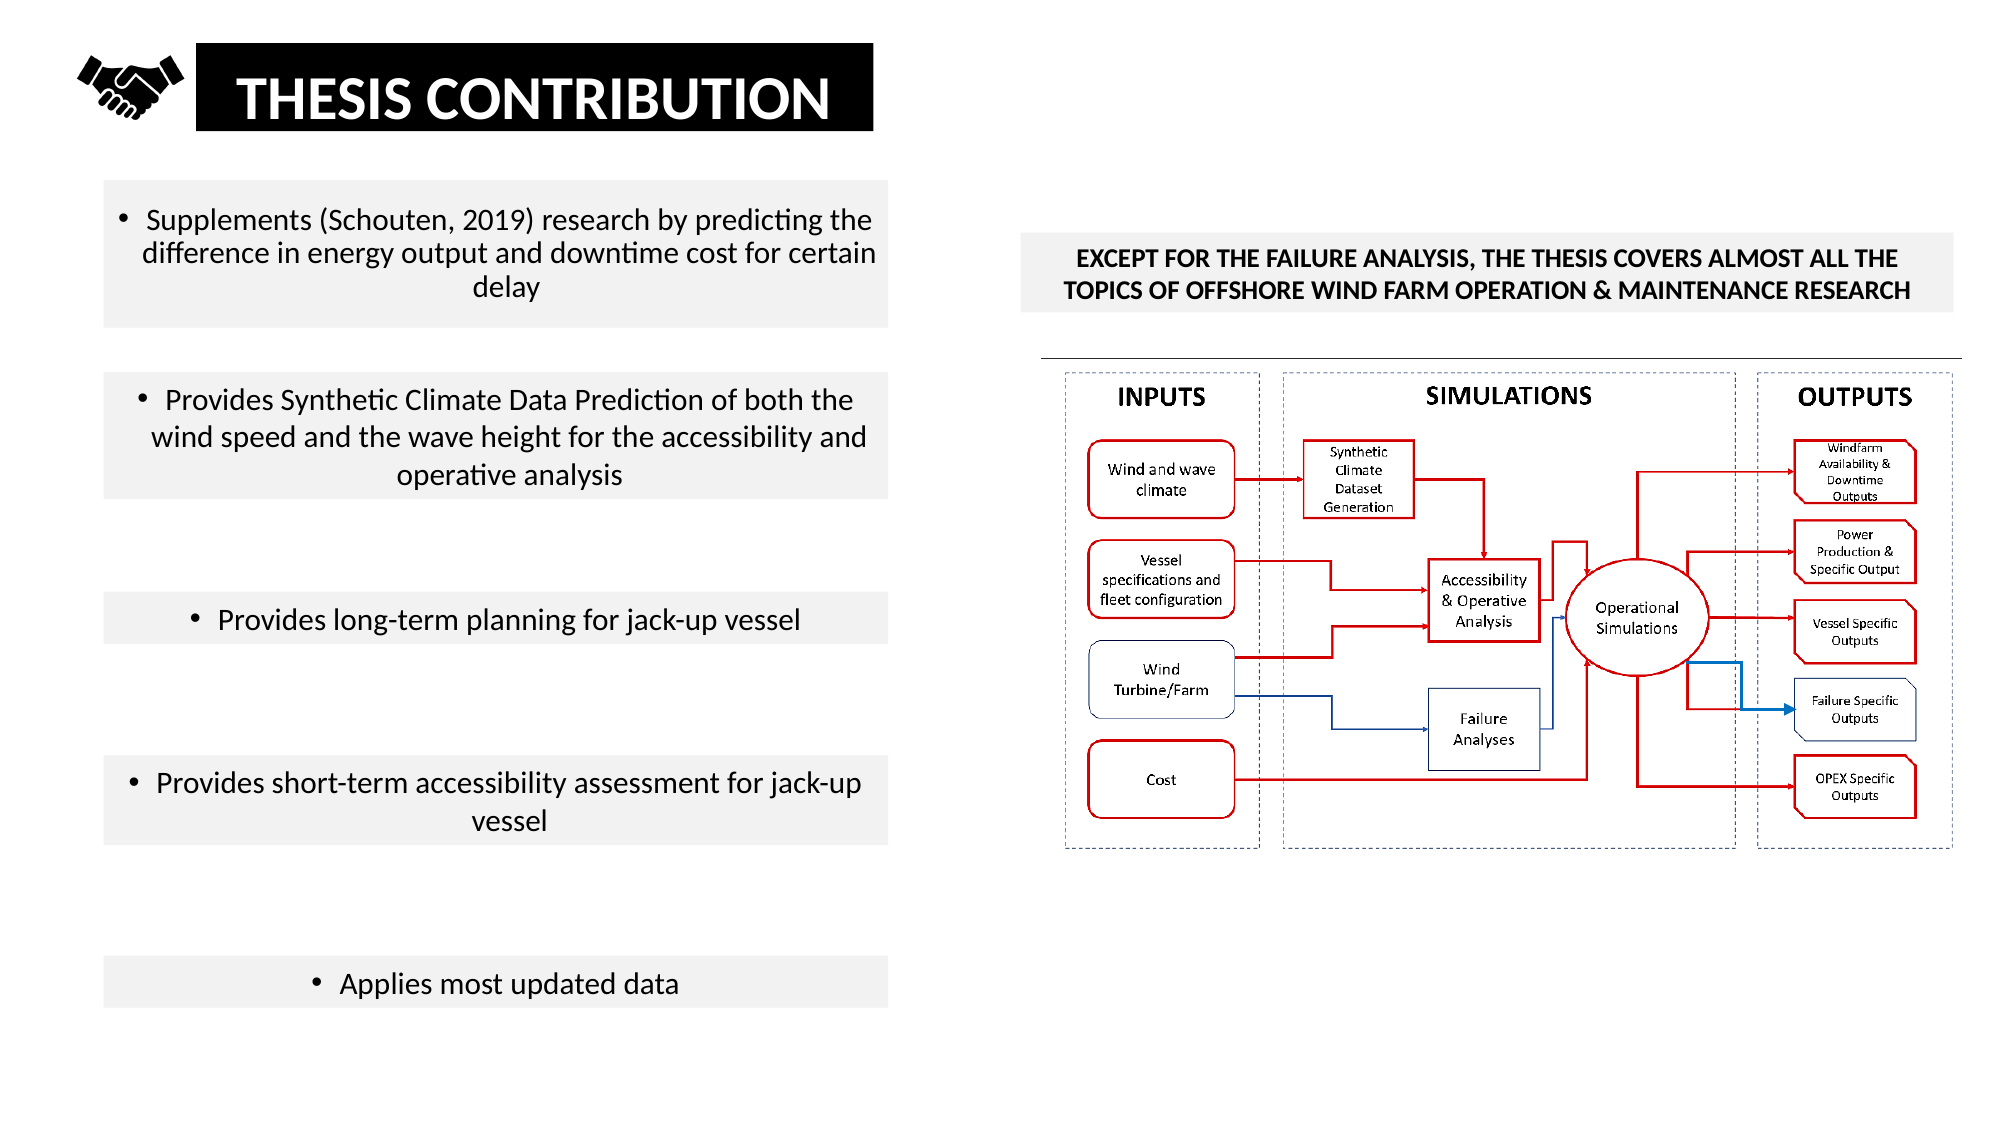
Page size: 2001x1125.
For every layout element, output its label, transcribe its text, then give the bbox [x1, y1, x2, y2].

picture [71, 28, 190, 147]
text_box THESIS CONTRIBUTION [196, 43, 874, 132]
text_box Supplements (Schouten, 2019) research by predicting the difference in energy output and downtime cost for certain delay [103, 180, 889, 328]
text_box Provides long-term planning for jack-up vessel [103, 591, 889, 644]
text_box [1041, 358, 1962, 878]
text_box Provides short-term accessibility assessment for jack-up vessel [103, 755, 889, 845]
text_box Applies most updated data [103, 955, 889, 1008]
text_box Provides Synthetic Climate Data Prediction of both the wind speed and the wave height for the accessibility and operative analysis [103, 371, 889, 499]
text_box EXCEPT FOR THE FAILURE ANALYSIS, THE THESIS COVERS ALMOST ALL THE TOPICS OF OFFSHORE WIND FARM OPERATION & MAINTENANCE RESEARCH [1020, 232, 1954, 313]
